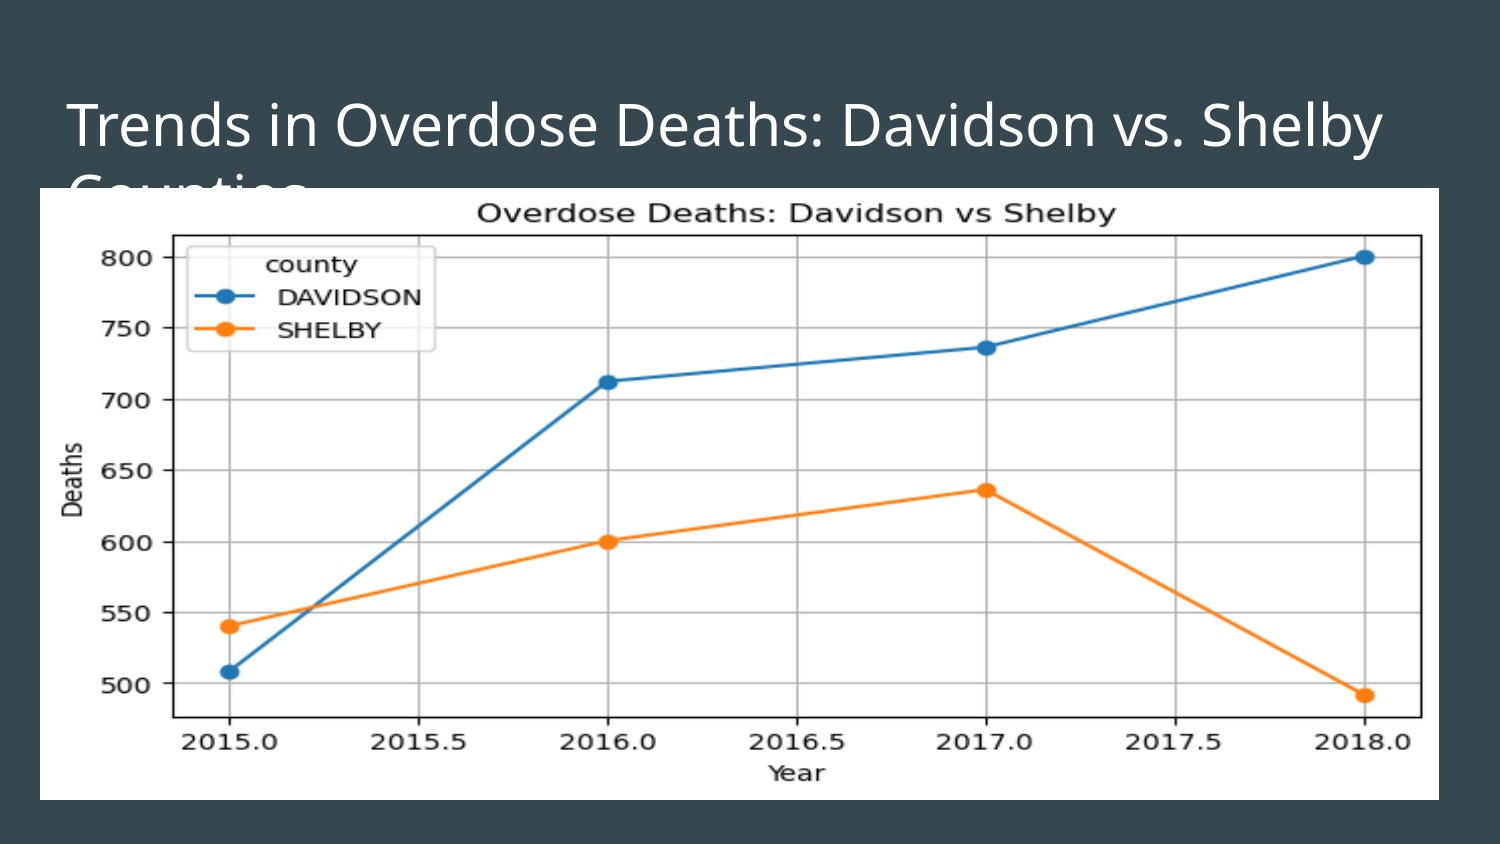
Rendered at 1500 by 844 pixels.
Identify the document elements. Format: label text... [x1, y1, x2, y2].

picture [40, 188, 1439, 801]
title Trends in Overdose Deaths: Davidson vs. Shelby Counties [51, 72, 1449, 167]
